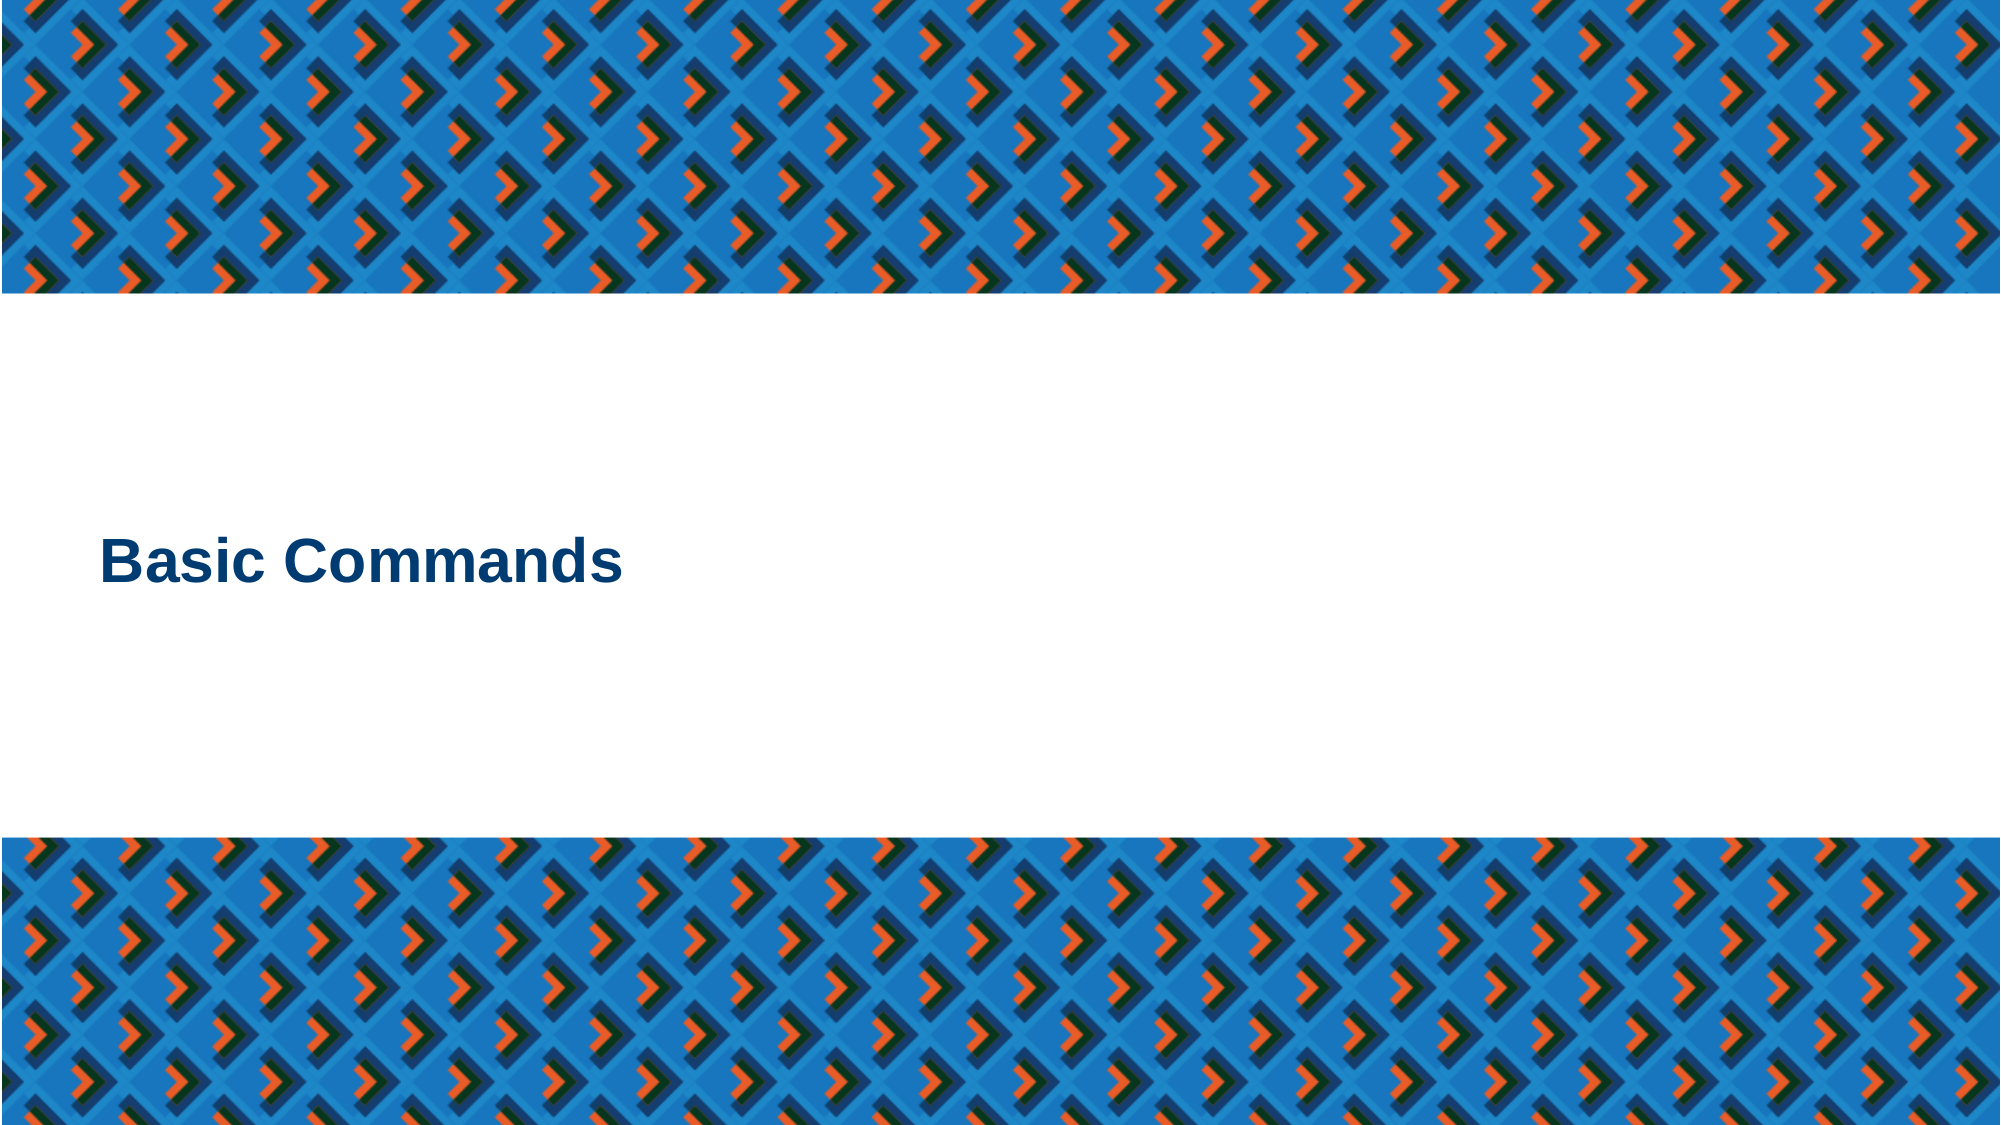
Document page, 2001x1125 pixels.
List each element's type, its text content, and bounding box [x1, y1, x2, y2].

title Basic Commands [85, 453, 1918, 672]
